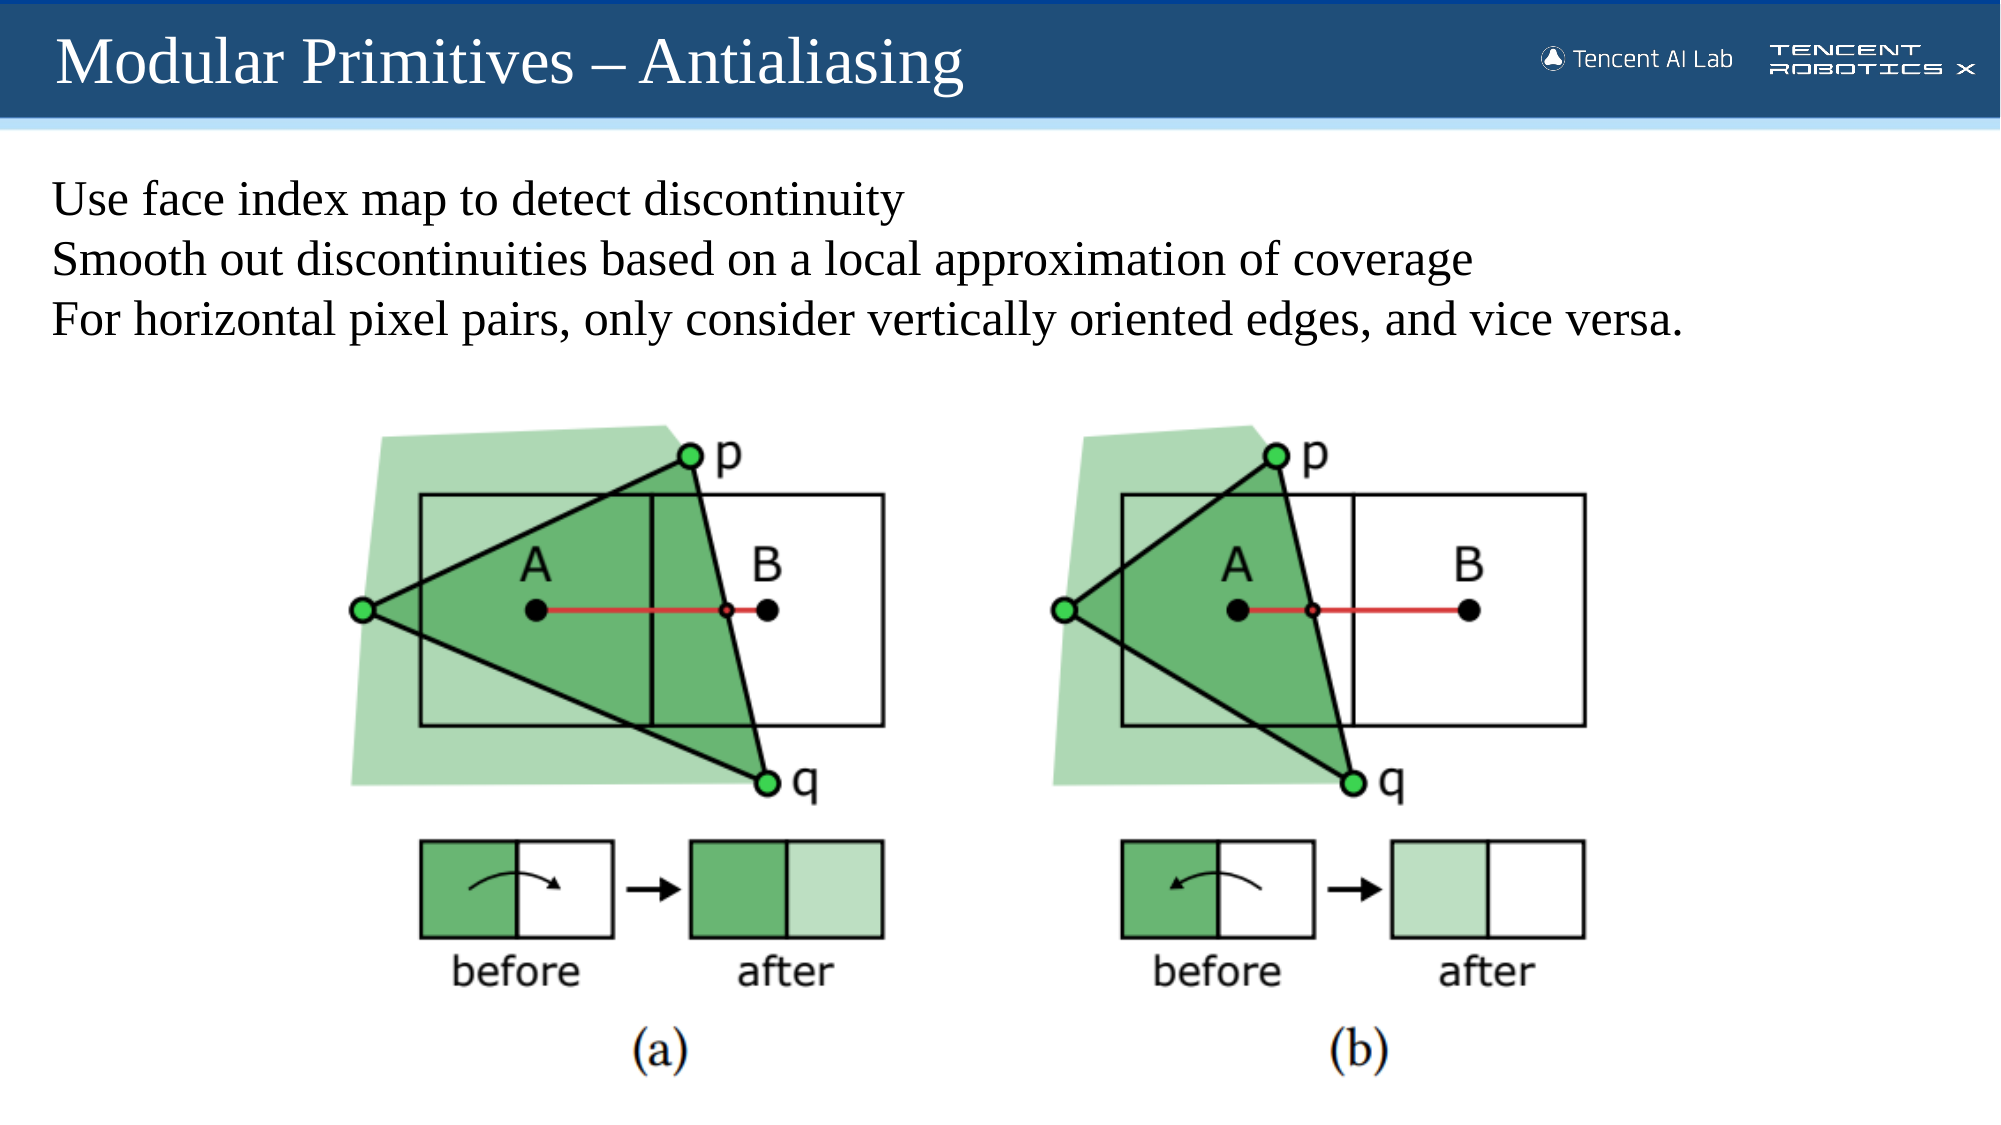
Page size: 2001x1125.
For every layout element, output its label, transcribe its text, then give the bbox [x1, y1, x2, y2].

text_box Modular Primitives – Antialiasing [40, 9, 982, 105]
picture [0, 0, 2000, 4]
text_box Use face index map to detect discontinuity Smooth out discontinuities based on a local approximation of coverage For horizontal pixel pairs, only consider vertically oriented edges, and vice versa. [36, 158, 1763, 413]
picture [0, 117, 2000, 133]
picture [1764, 39, 1982, 80]
picture [312, 391, 1688, 1092]
picture [1541, 46, 1732, 71]
